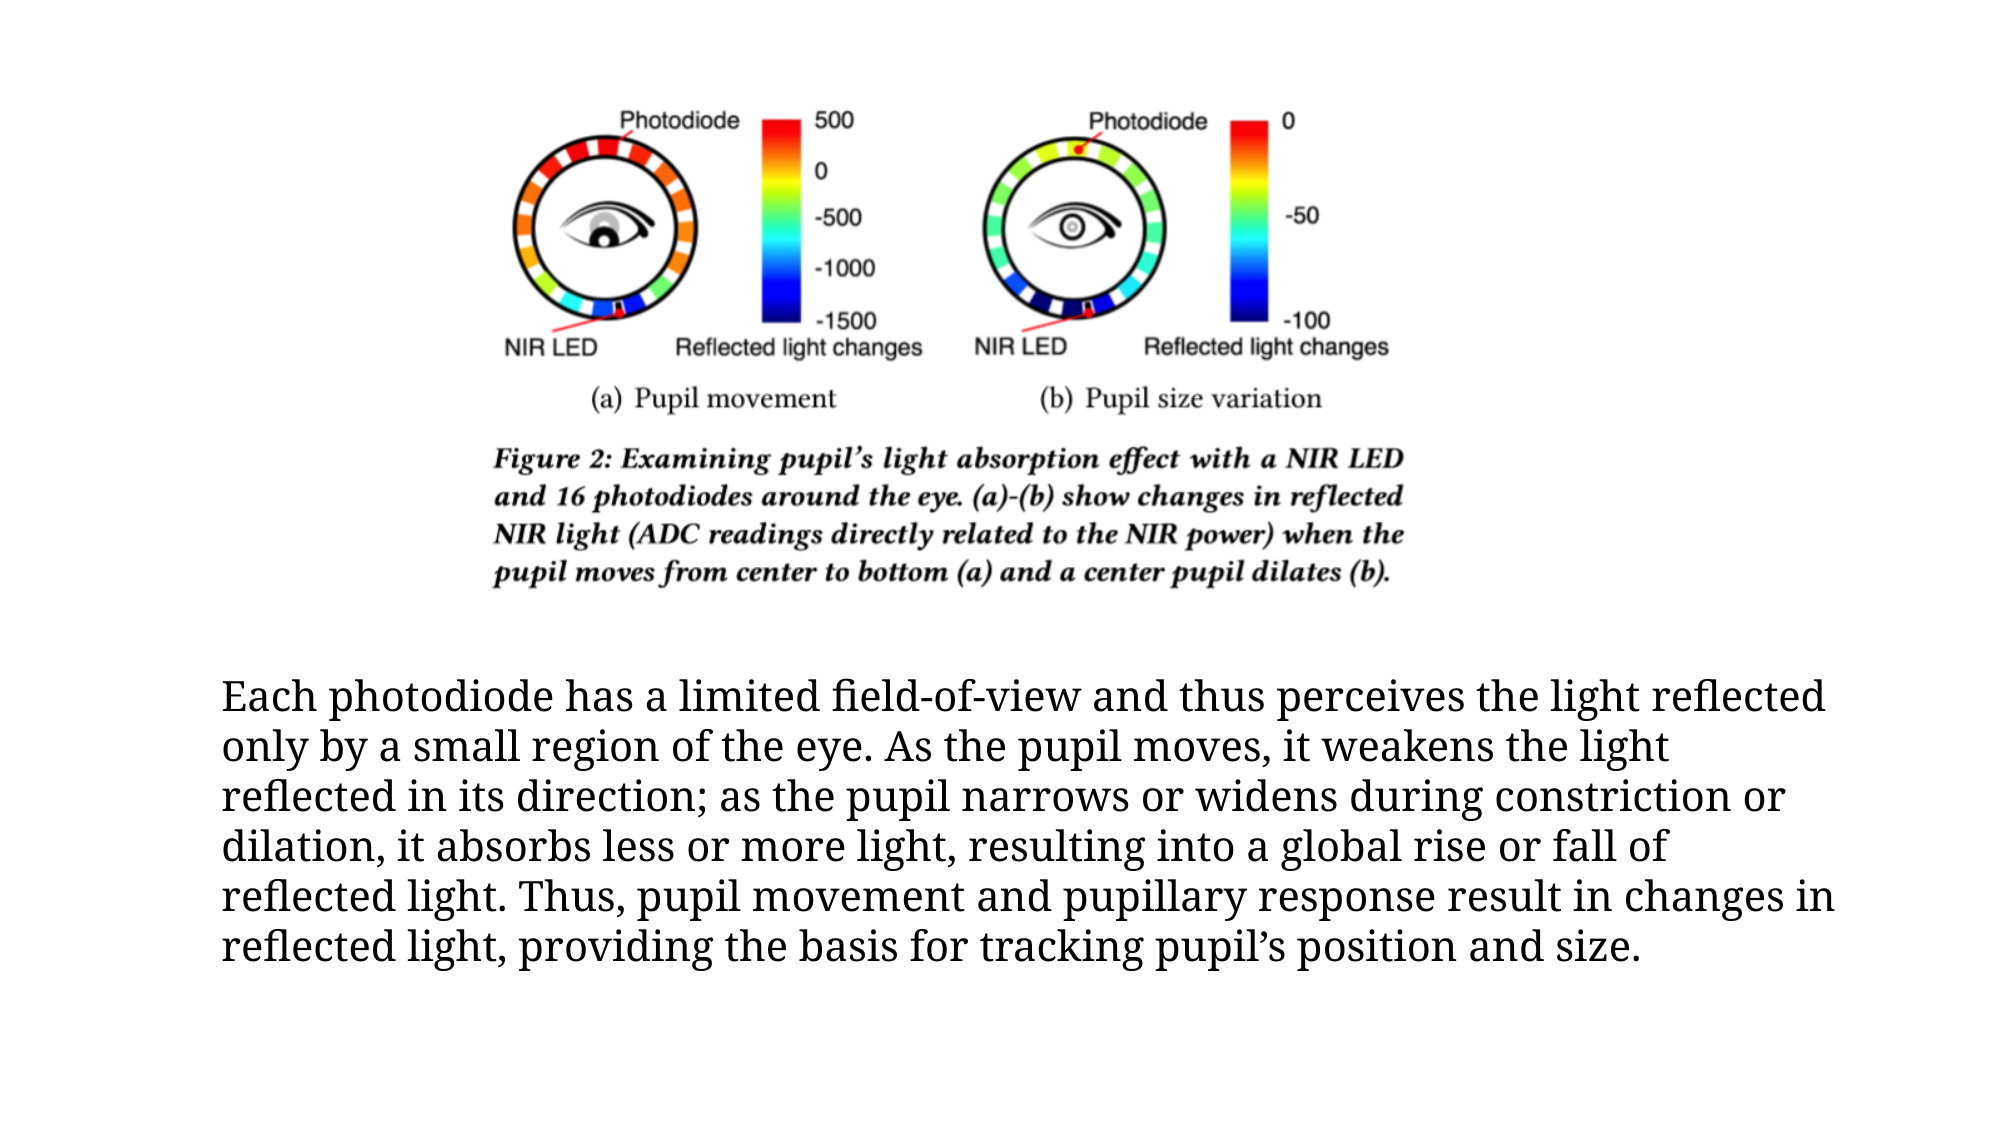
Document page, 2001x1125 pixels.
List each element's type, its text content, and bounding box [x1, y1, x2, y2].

picture [462, 61, 1422, 615]
text_box Each photodiode has a limited field-of-view and thus perceives the light reflected only by a small region of the eye. As the pupil moves, it weakens the light reflected in its direction; as the pupil narrows or widens during constriction or dilation, it absorbs less or more light, resulting into a global rise or fall of reflected light. Thus, pupil movement and pupillary response result in changes in reflected light, providing the basis for tracking pupil’s position and size. [206, 662, 1862, 1028]
